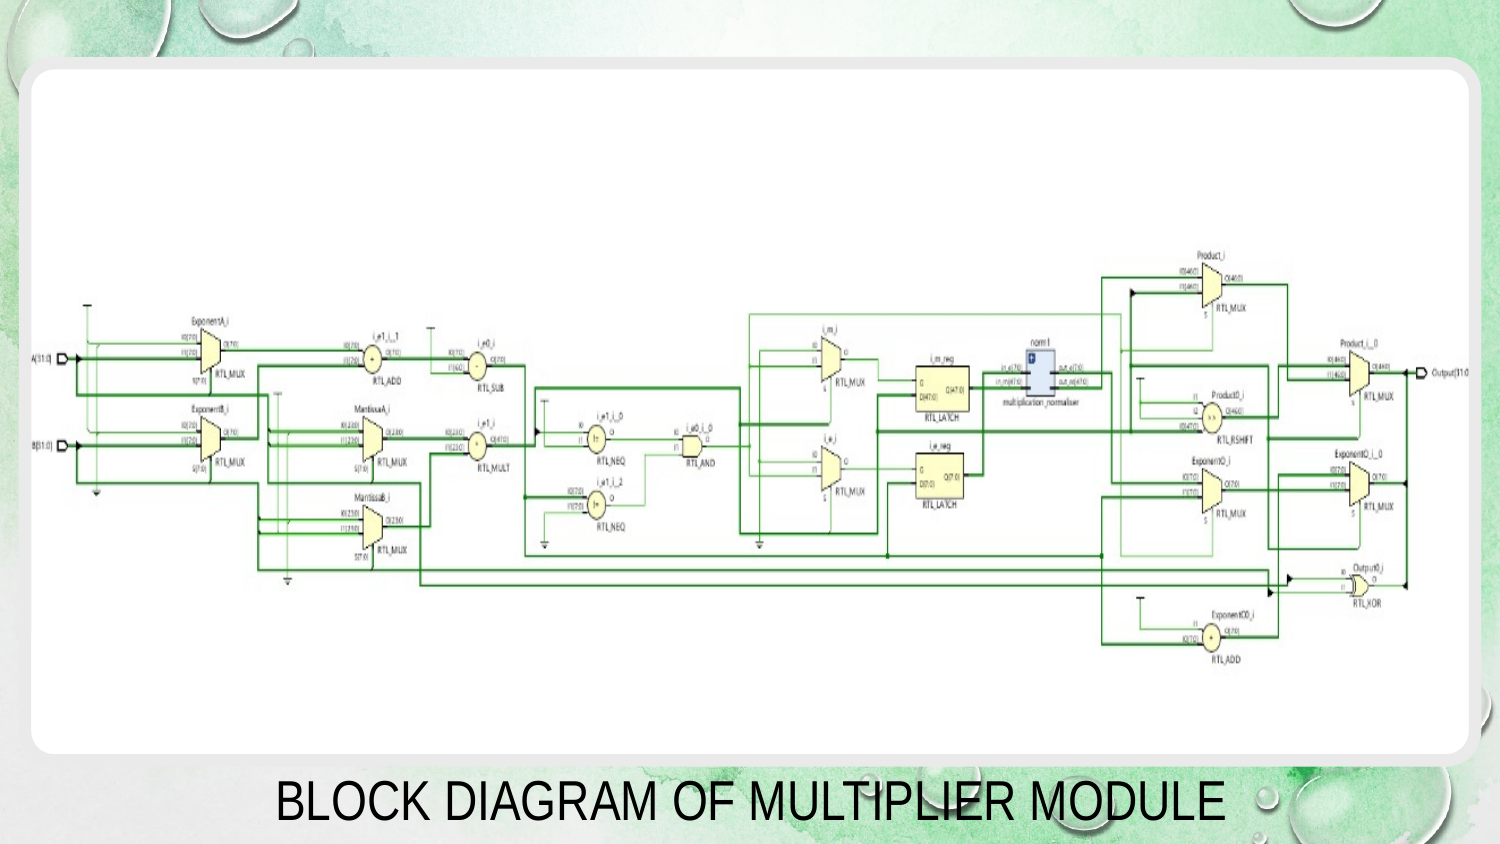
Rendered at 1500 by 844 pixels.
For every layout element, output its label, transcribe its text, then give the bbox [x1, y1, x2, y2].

picture [0, 0, 1500, 844]
title BLOCK DIAGRAM OF MULTIPLIER MODULE [114, 768, 1388, 844]
